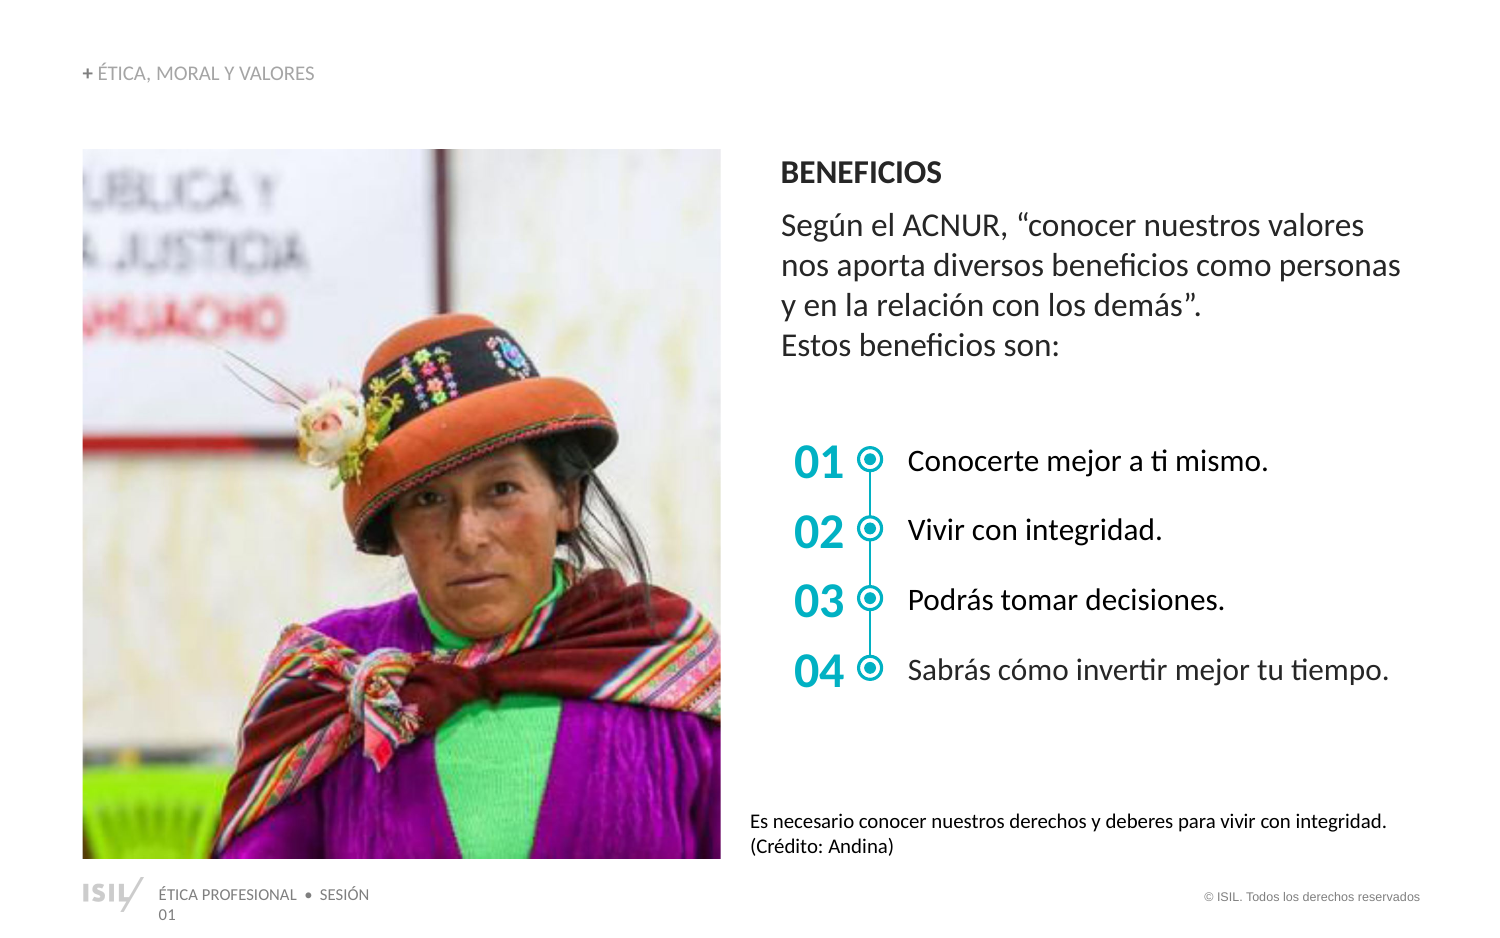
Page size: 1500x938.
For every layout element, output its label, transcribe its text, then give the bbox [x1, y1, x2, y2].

text_box 04 [778, 637, 845, 698]
text_box BENEFICIOS Según el ACNUR, “conocer nuestros valores nos aporta diversos beneficios como personas y en la relación con los demás”. Estos beneficios son: [779, 150, 1417, 363]
picture [82, 149, 721, 859]
text_box Conocerte mejor a ti mismo. [905, 440, 1410, 478]
text_box Sabrás cómo invertir mejor tu tiempo. [905, 648, 1410, 687]
text_box 01 [778, 428, 845, 489]
text_box Es necesario conocer nuestros derechos y deberes para vivir con integridad. (Crédito: Andina) [750, 808, 1394, 859]
text_box 02 [778, 498, 845, 559]
text_box Vivir con integridad. [905, 509, 1410, 547]
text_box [858, 656, 882, 680]
text_box + ÉTICA, MORAL Y VALORES [82, 62, 482, 85]
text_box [858, 447, 882, 471]
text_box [858, 586, 882, 610]
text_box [858, 516, 882, 541]
text_box 03 [778, 567, 845, 628]
text_box Podrás tomar decisiones. [905, 579, 1410, 617]
